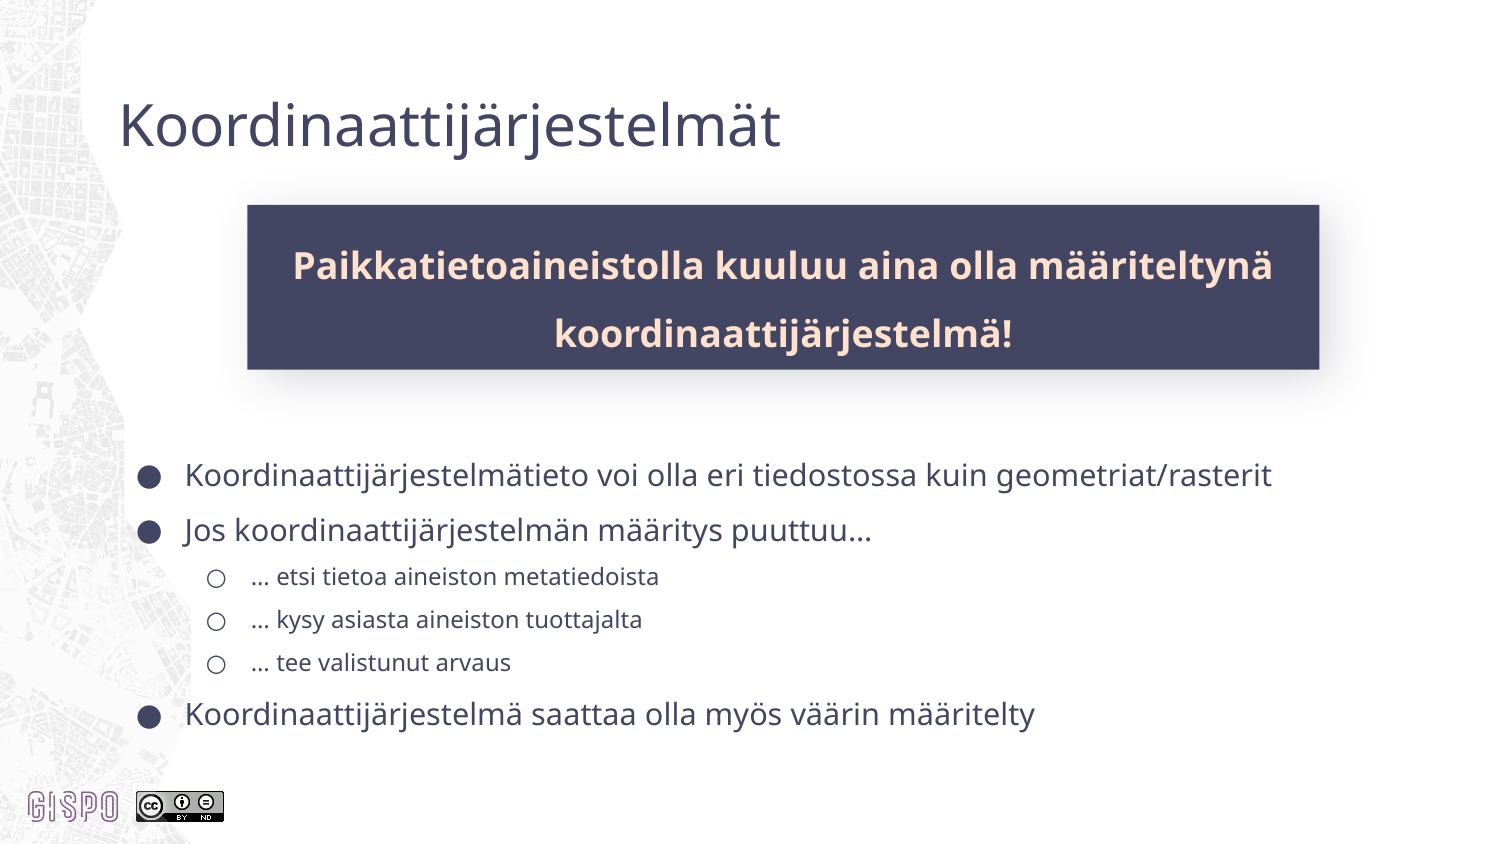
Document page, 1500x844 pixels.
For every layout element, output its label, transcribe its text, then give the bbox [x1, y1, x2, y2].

picture [28, 791, 118, 822]
list Koordinaattijärjestelmätieto voi olla eri tiedostossa kuin geometriat/rasterit Jos koordinaattijärjestelmän määritys puuttuu… … etsi tietoa aineiston metatiedoista … kysy asiasta aineiston tuottajalta … tee valistunut arvaus Koordinaattijärjestelmä saattaa olla myös väärin määritelty [118, 421, 1449, 750]
title Koordinaattijärjestelmät [118, 72, 1449, 167]
picture [136, 791, 224, 822]
text_box Paikkatietoaineistolla kuuluu aina olla määriteltynä koordinaattijärjestelmä! [247, 204, 1320, 370]
